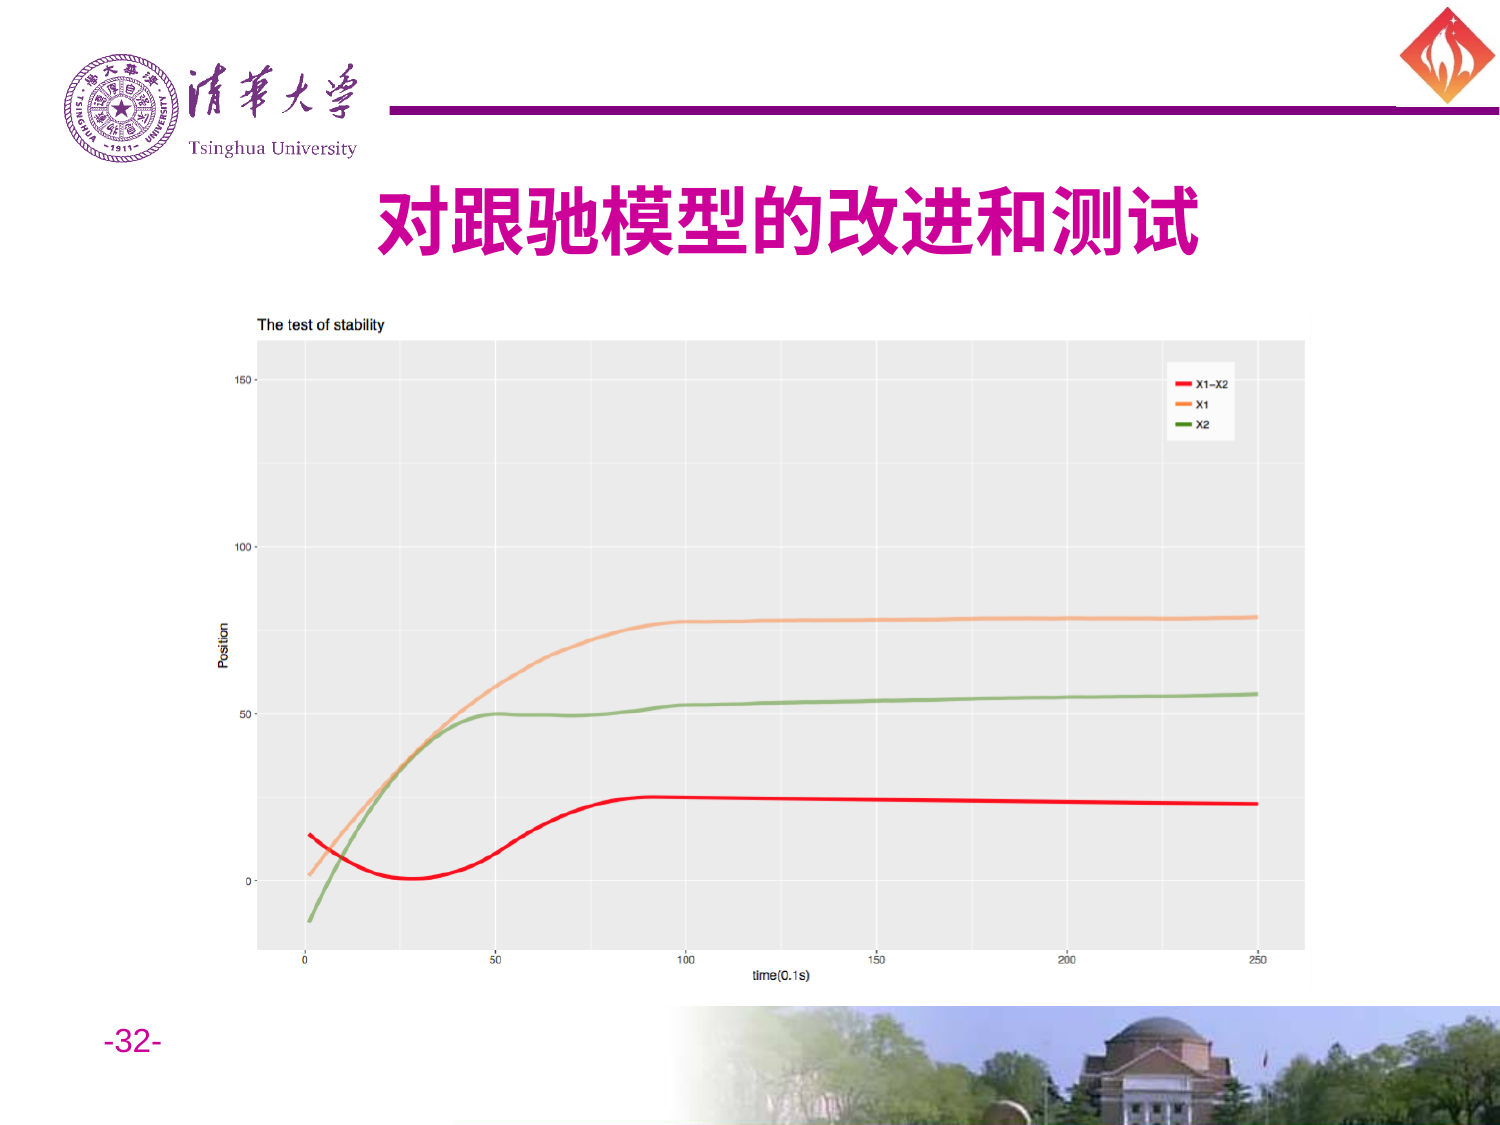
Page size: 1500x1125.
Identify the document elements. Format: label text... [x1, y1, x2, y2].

picture [64, 54, 361, 173]
title 对跟驰模型的改进和测试 [360, 160, 1424, 280]
picture [454, 1006, 1500, 1125]
picture [1396, 2, 1500, 107]
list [213, 314, 1311, 988]
